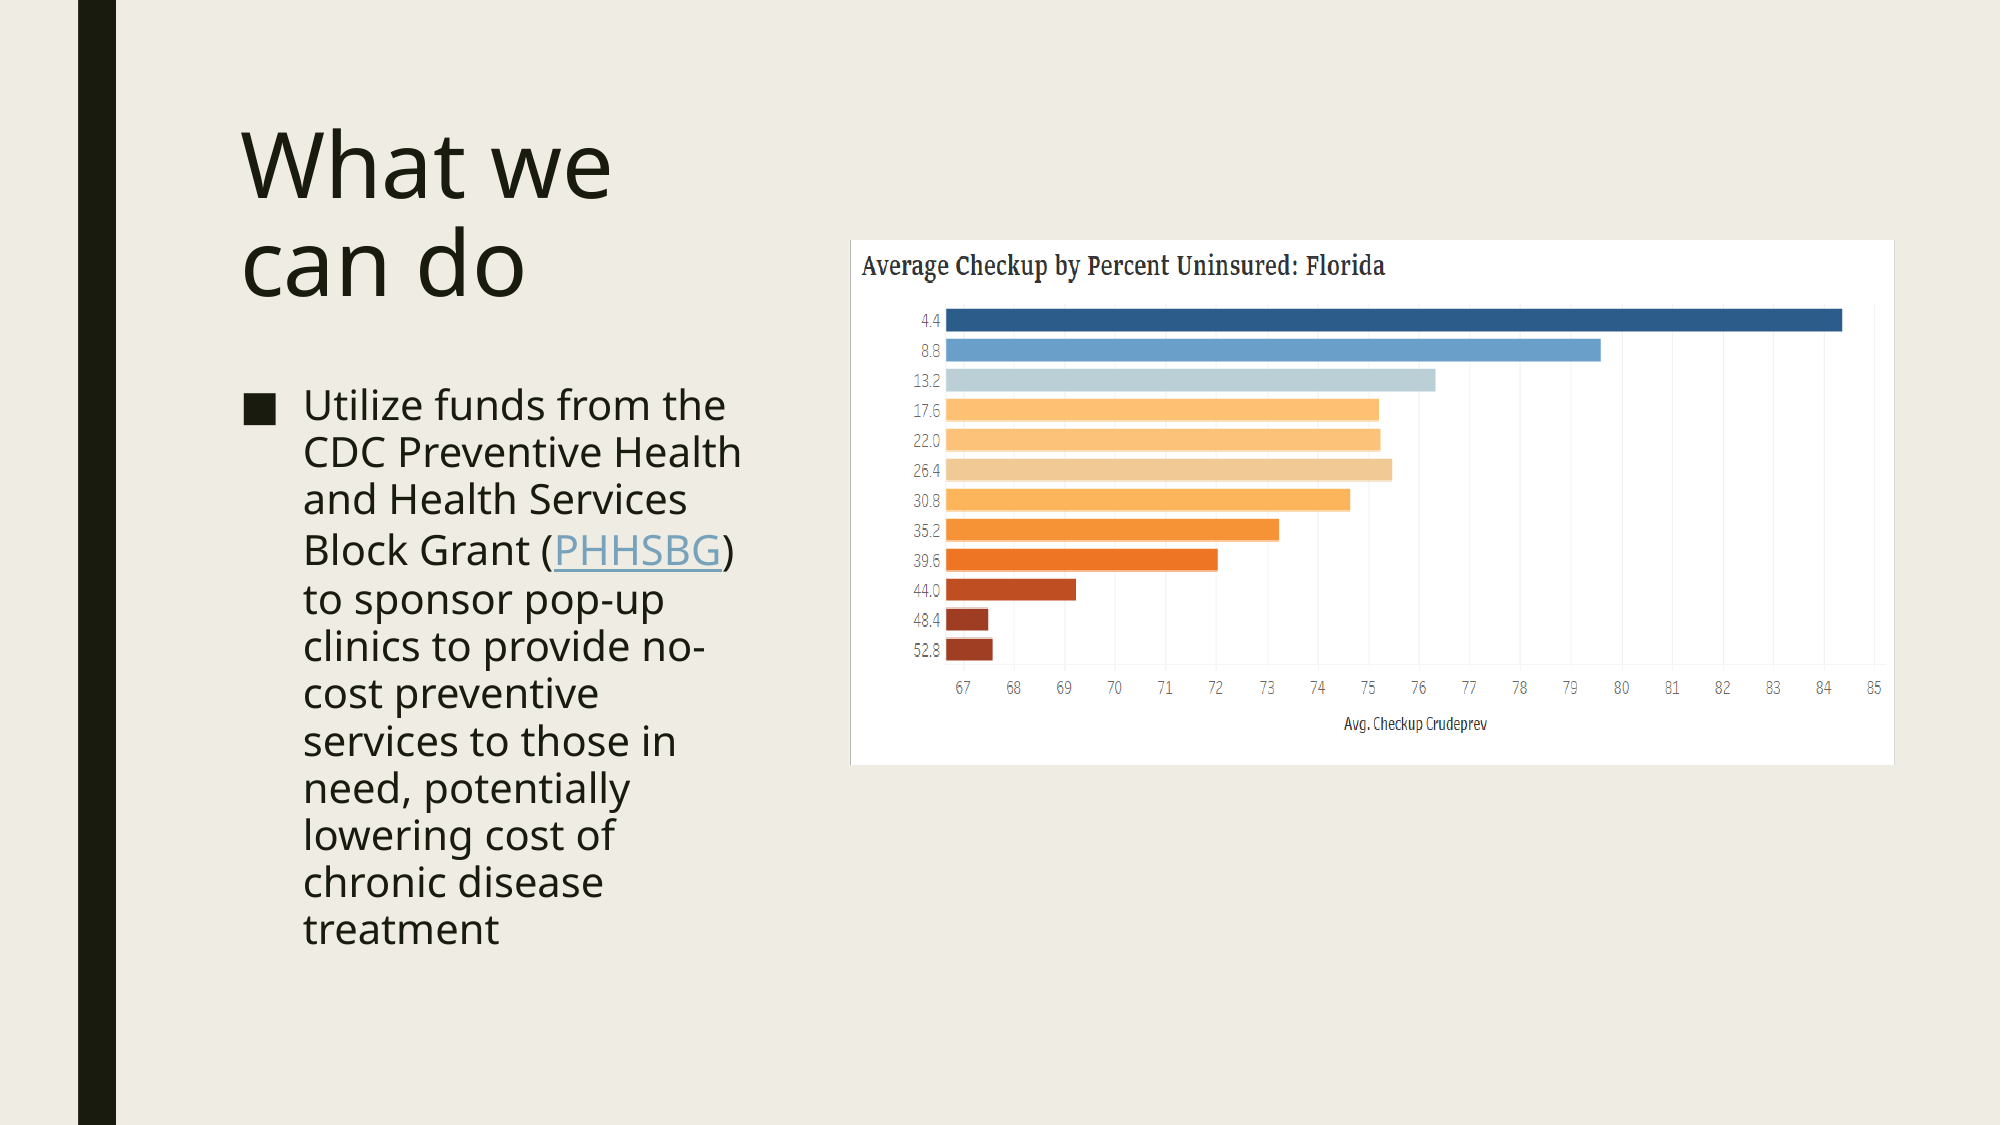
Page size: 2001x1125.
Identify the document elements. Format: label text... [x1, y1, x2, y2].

list Utilize funds from the CDC Preventive Health and Health Services Block Grant (PHHSBG) to sponsor pop-up clinics to provide no-cost preventive services to those in need, potentially lowering cost of chronic disease treatment [225, 375, 764, 963]
title What we can do [225, 112, 764, 357]
text_box [76, 0, 119, 1125]
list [849, 240, 1895, 765]
